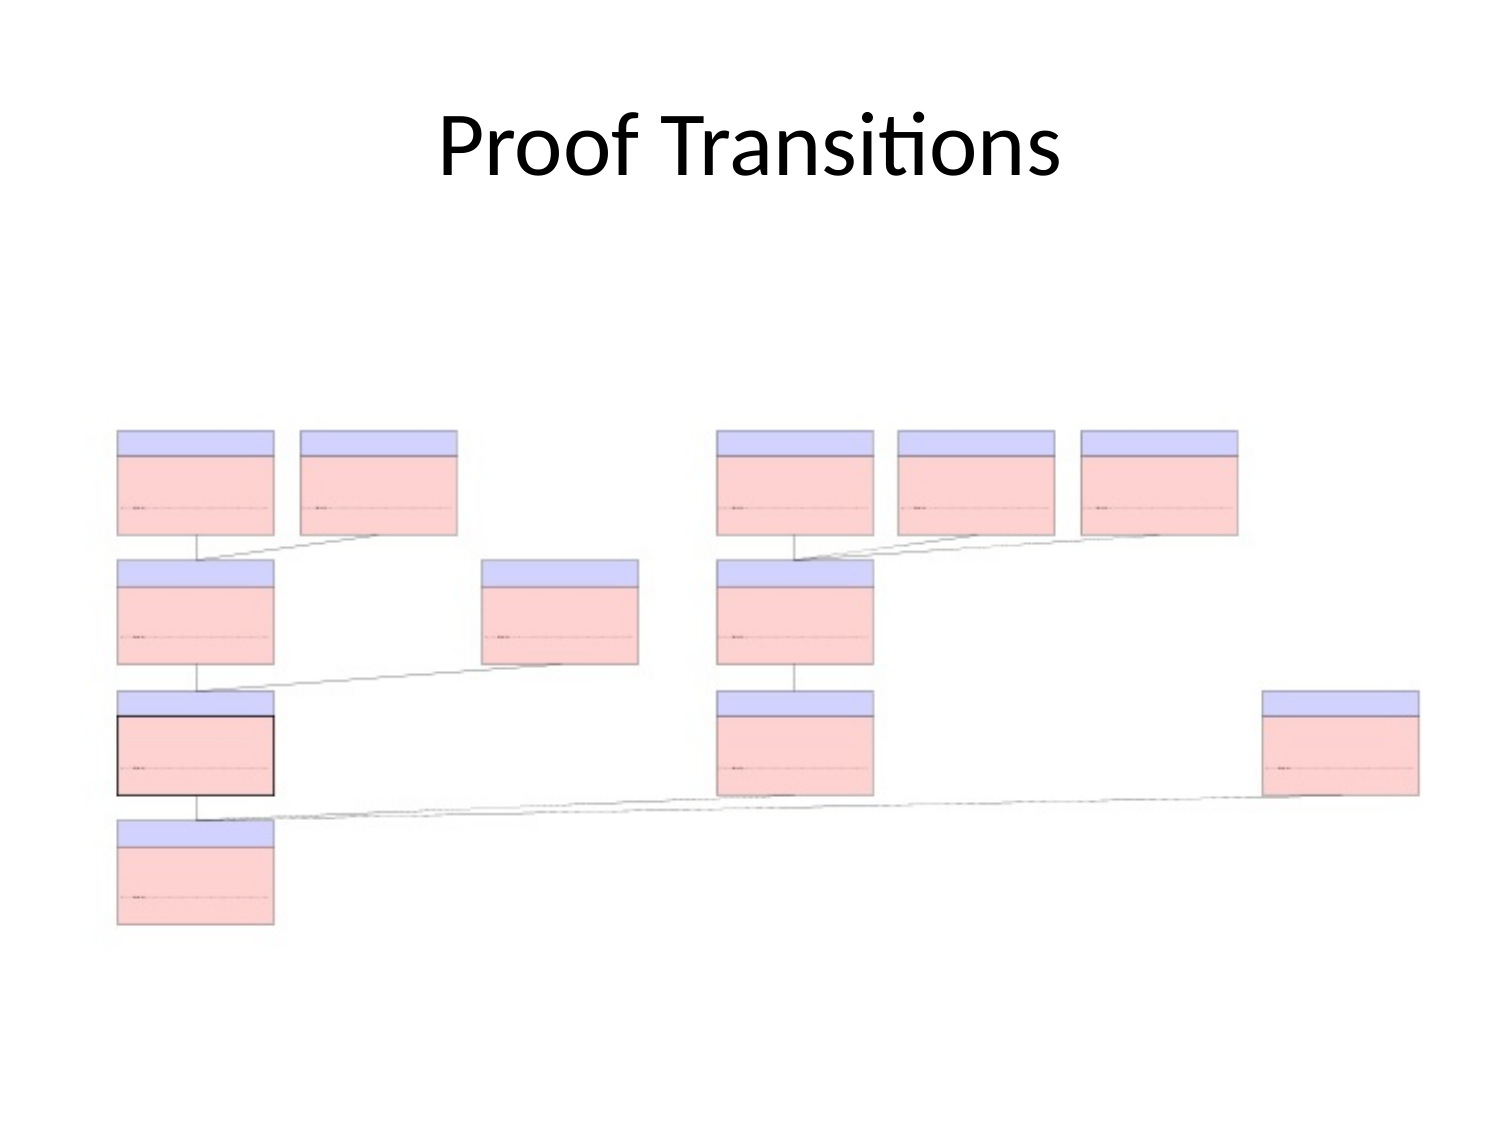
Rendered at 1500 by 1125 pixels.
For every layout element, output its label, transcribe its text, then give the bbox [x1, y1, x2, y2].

title Proof Transitions [75, 45, 1425, 233]
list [0, 314, 1500, 1028]
